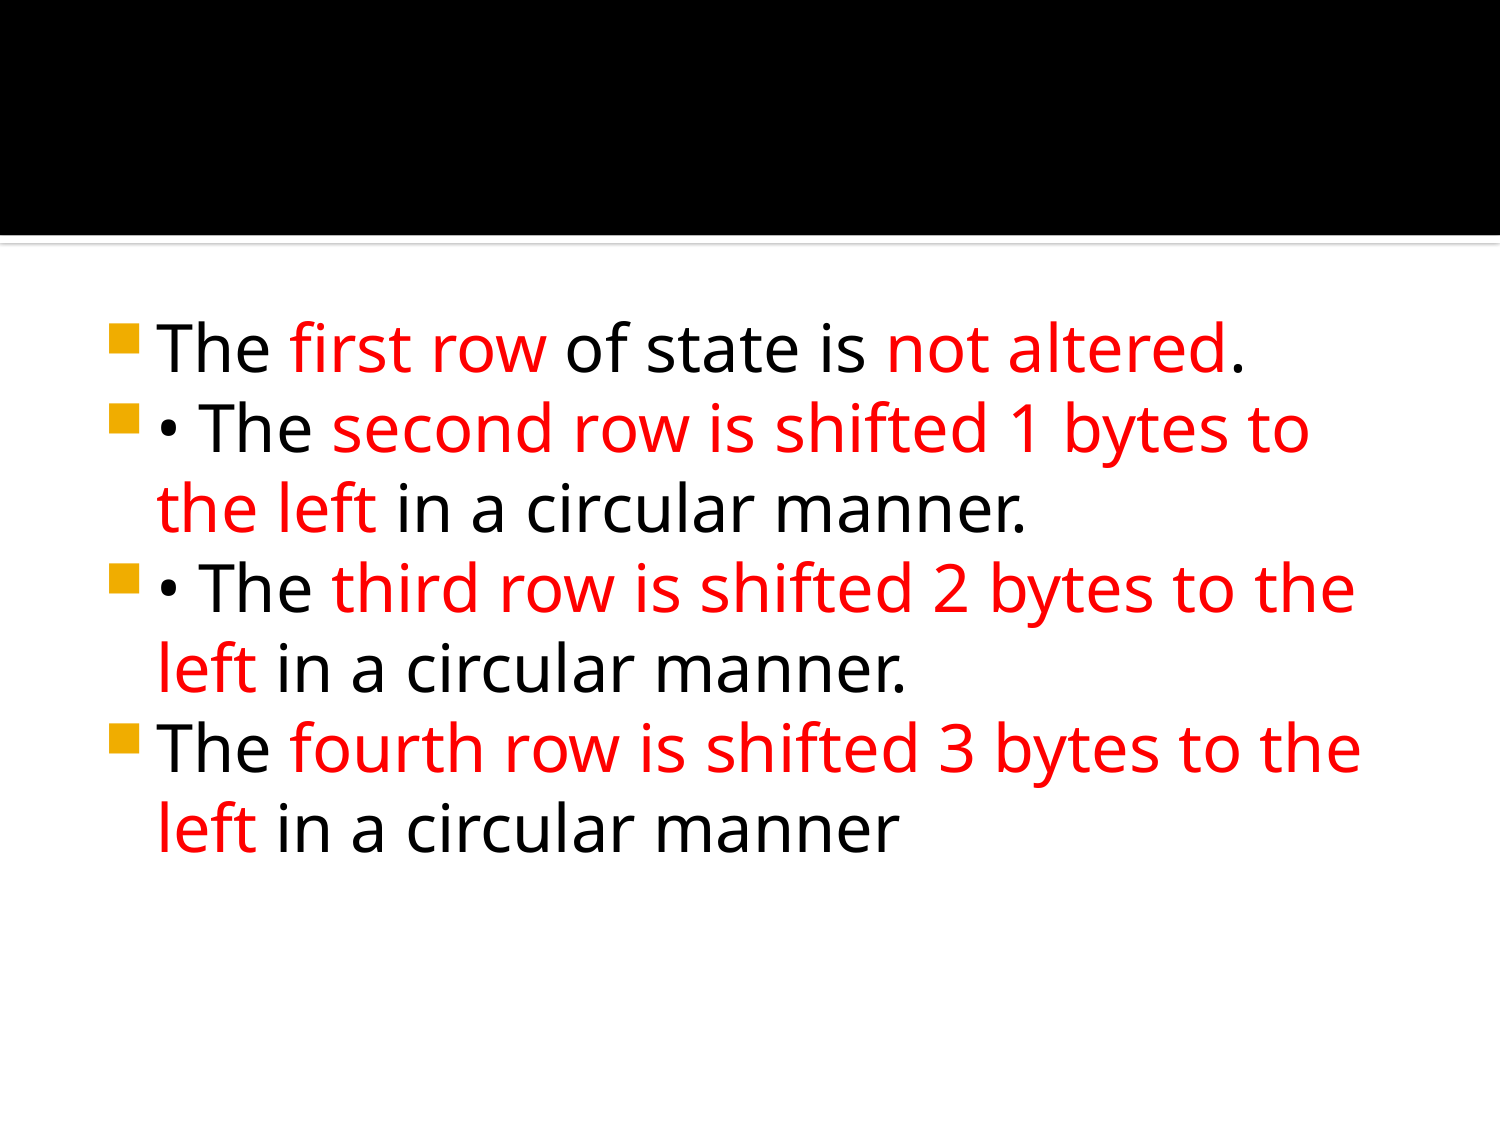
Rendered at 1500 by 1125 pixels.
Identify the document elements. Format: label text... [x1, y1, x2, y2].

list The first row of state is not altered. • The second row is shifted 1 bytes to the left in a circular manner. • The third row is shifted 2 bytes to the left in a circular manner. The fourth row is shifted 3 bytes to the left in a circular manner [75, 291, 1425, 1050]
